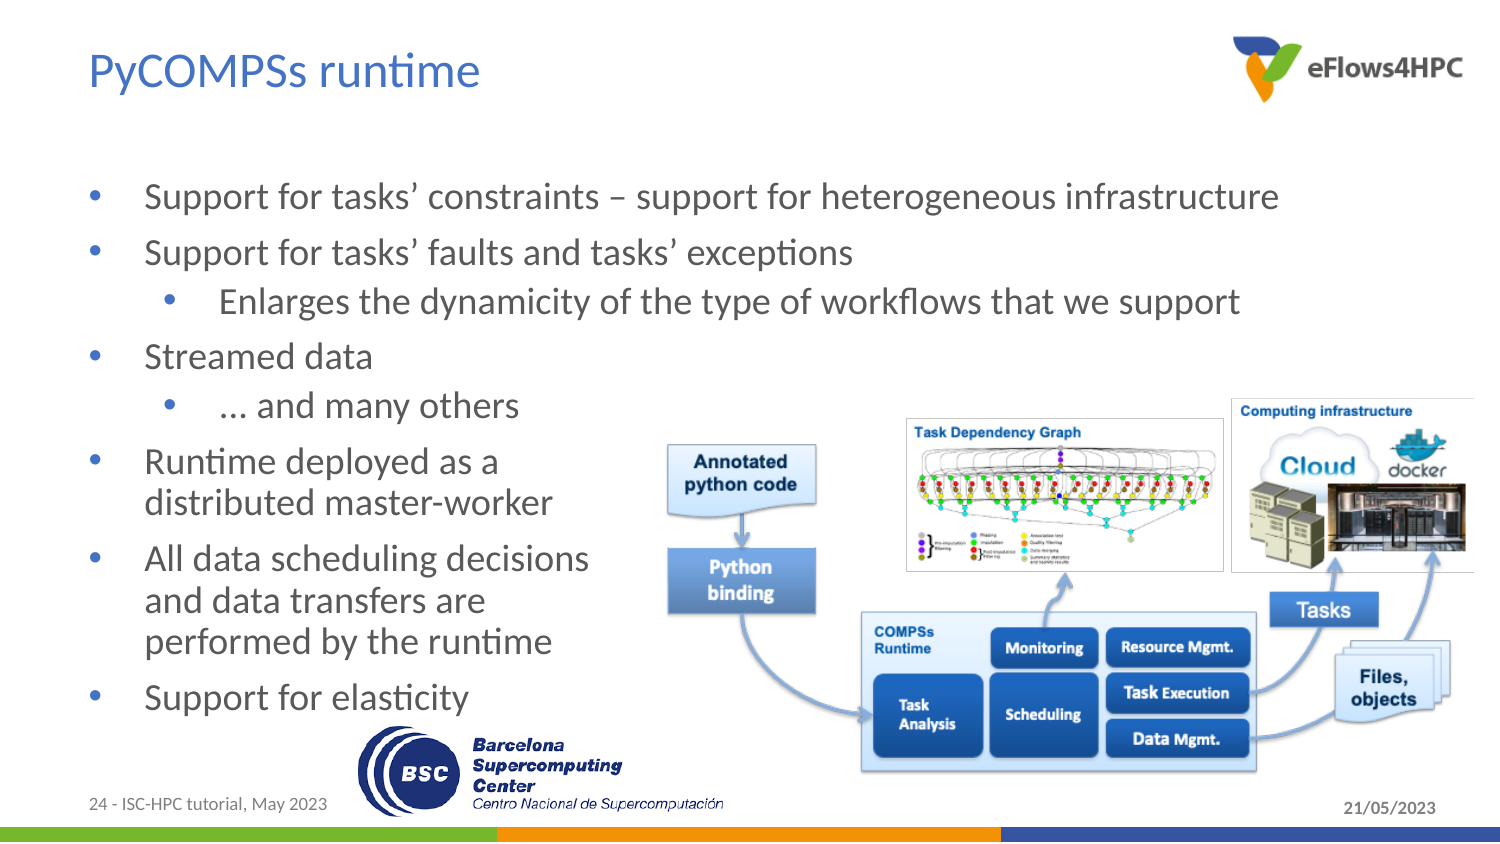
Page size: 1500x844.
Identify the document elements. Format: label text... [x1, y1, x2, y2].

picture [1202, 23, 1487, 121]
title PyCOMPSs runtime [73, 36, 1152, 109]
list Support for tasks’ constraints – support for heterogeneous infrastructure Support for tasks’ faults and tasks’ exceptions Enlarges the dynamicity of the type of workflows that we support Streamed data ... and many others Runtime deployed as a distributed master-worker All data scheduling decisions and data transfers are performed by the runtime Support for elasticity [73, 169, 1432, 731]
picture [358, 397, 1474, 817]
text_box [374, 397, 663, 446]
